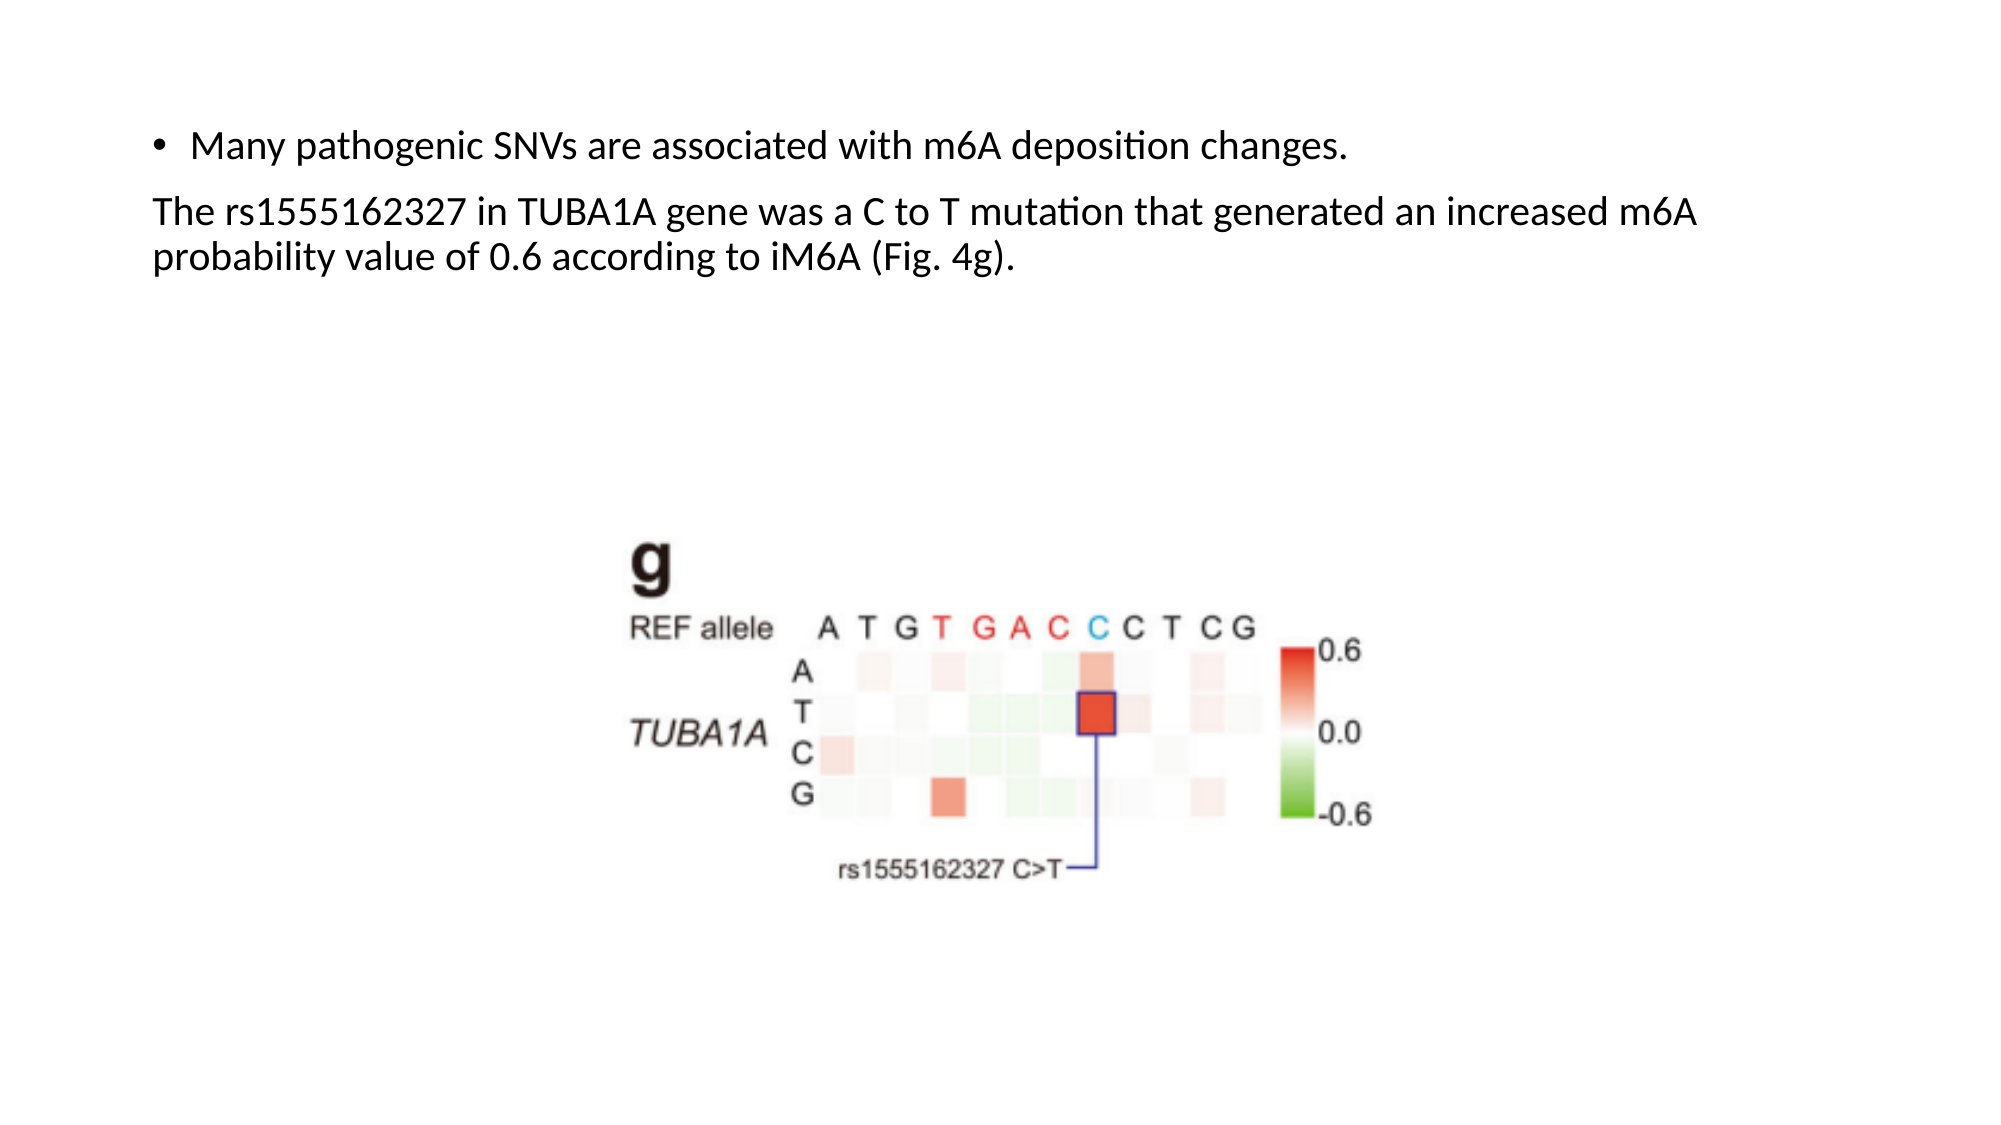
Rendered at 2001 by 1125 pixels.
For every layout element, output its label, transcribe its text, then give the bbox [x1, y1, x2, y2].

list Many pathogenic SNVs are associated with m6A deposition changes. The rs1555162327 in TUBA1A gene was a C to T mutation that generated an increased m6A probability value of 0.6 according to iM6A (Fig. 4g). [137, 116, 1863, 1009]
picture [585, 516, 1415, 910]
